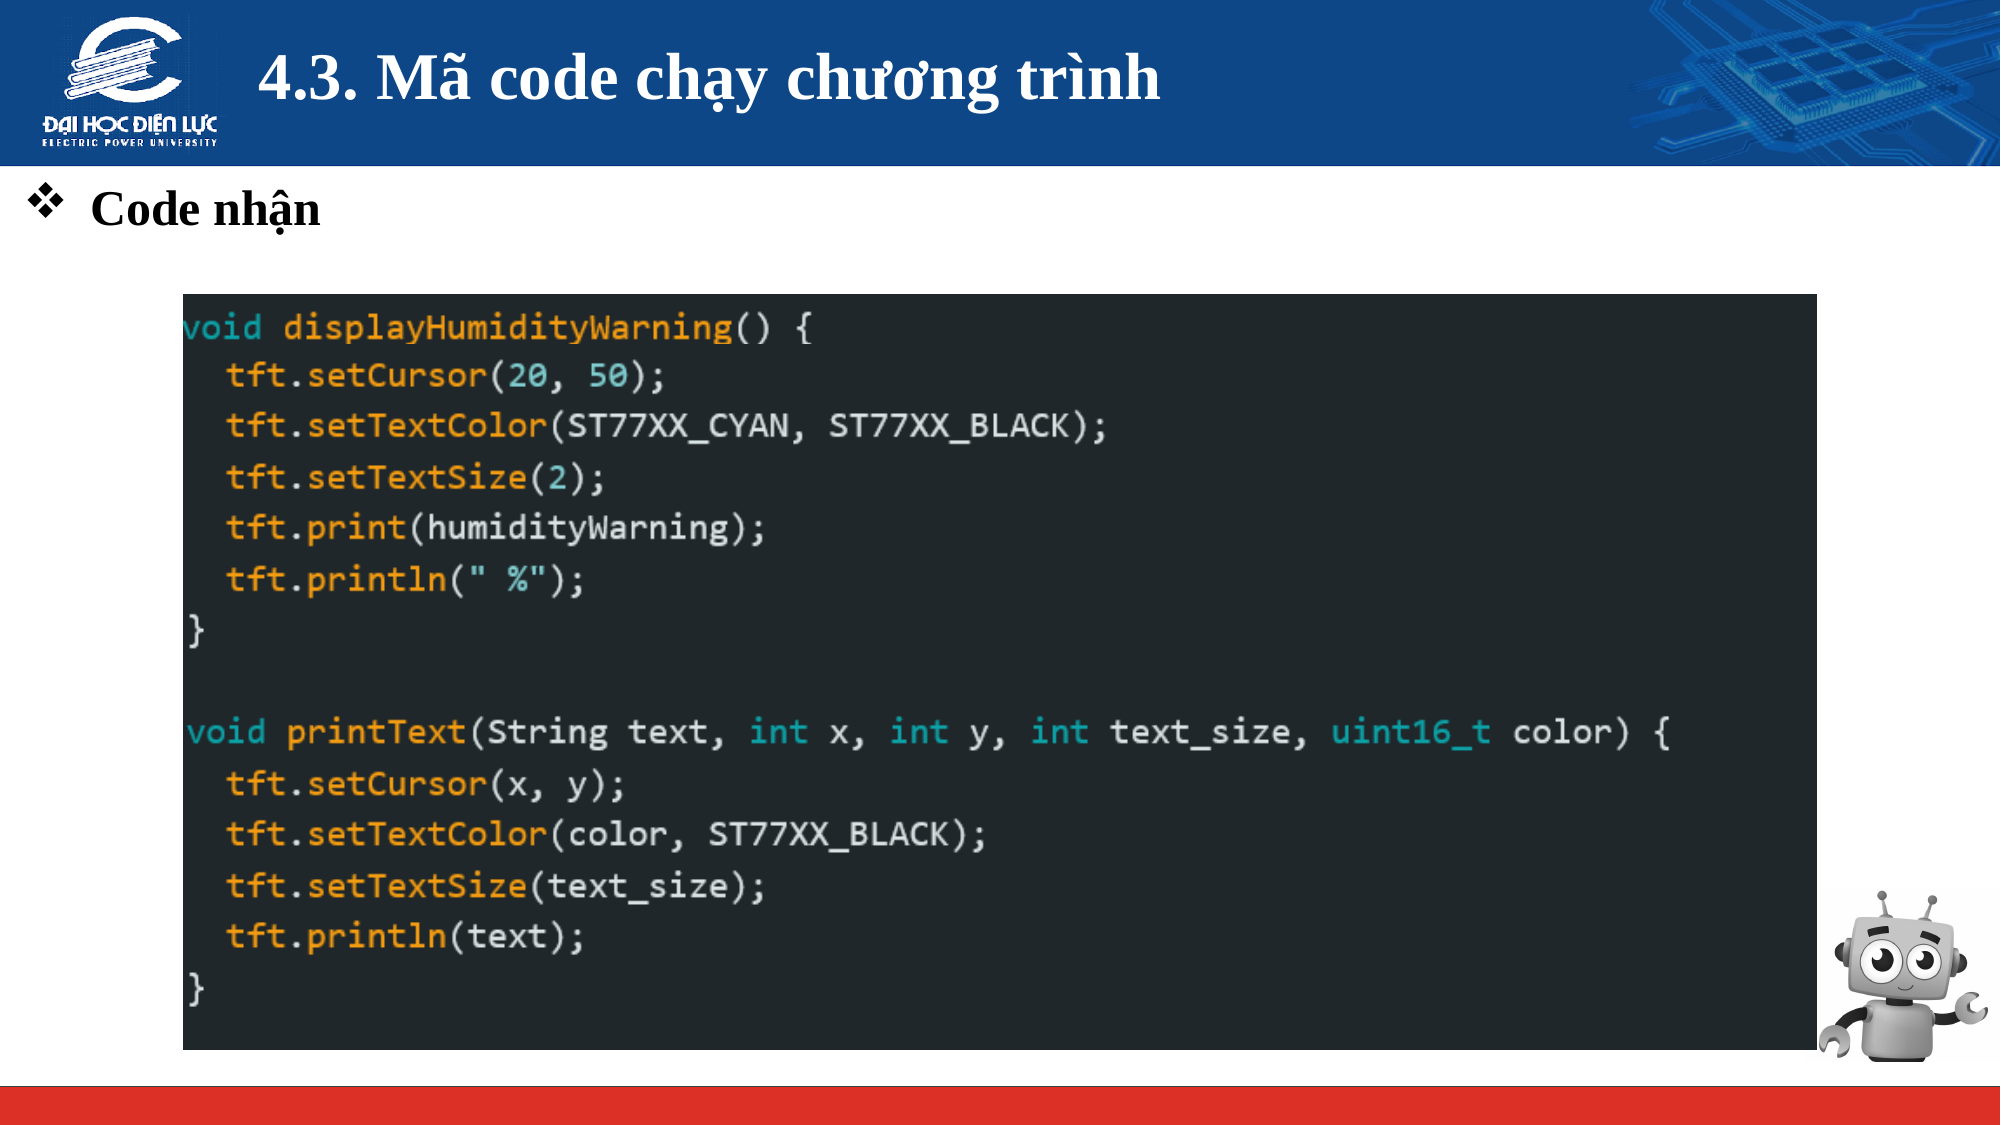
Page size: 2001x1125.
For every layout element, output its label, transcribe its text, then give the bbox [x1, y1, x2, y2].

picture [0, 0, 2000, 174]
picture [0, 1075, 2000, 1125]
list Code nhận [0, 174, 2000, 1075]
title 4.3. Mã code chạy chương trình [243, 22, 1636, 134]
picture [182, 294, 1817, 1051]
